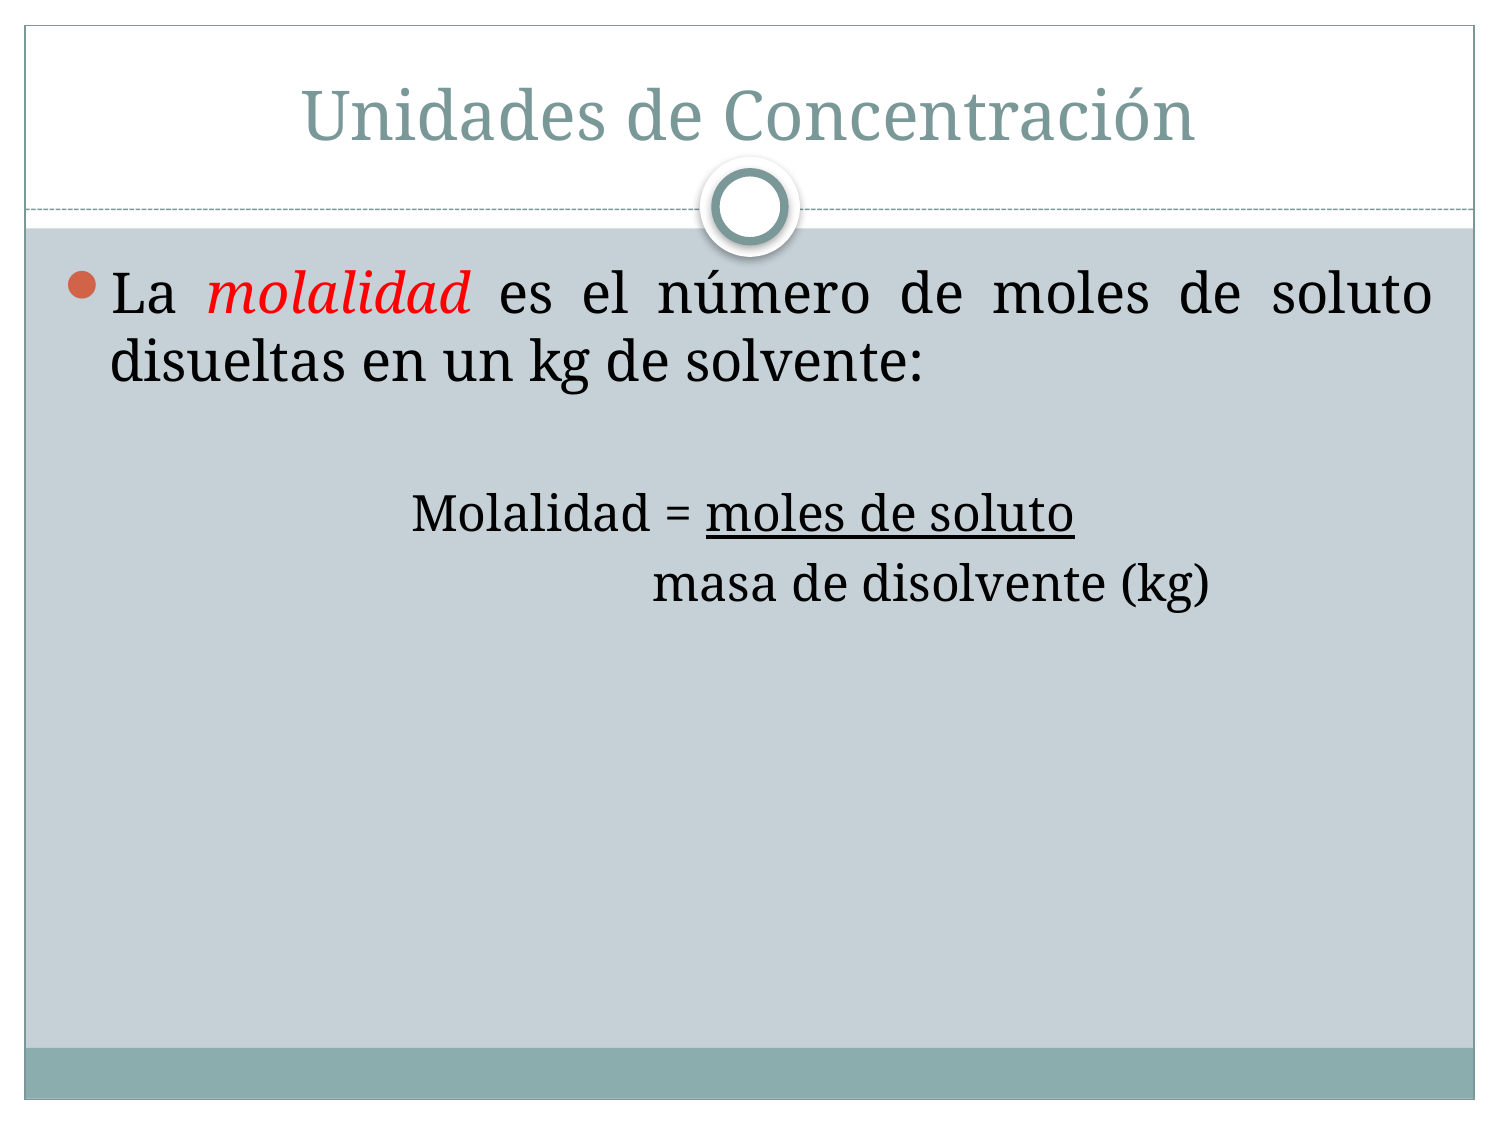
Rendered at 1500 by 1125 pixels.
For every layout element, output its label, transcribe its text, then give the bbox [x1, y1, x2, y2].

title Unidades de Concentración [49, 37, 1450, 162]
list La molalidad es el número de moles de soluto disueltas en un kg de solvente: Molalidad = moles de soluto masa de disolvente (kg) [49, 249, 1450, 1005]
